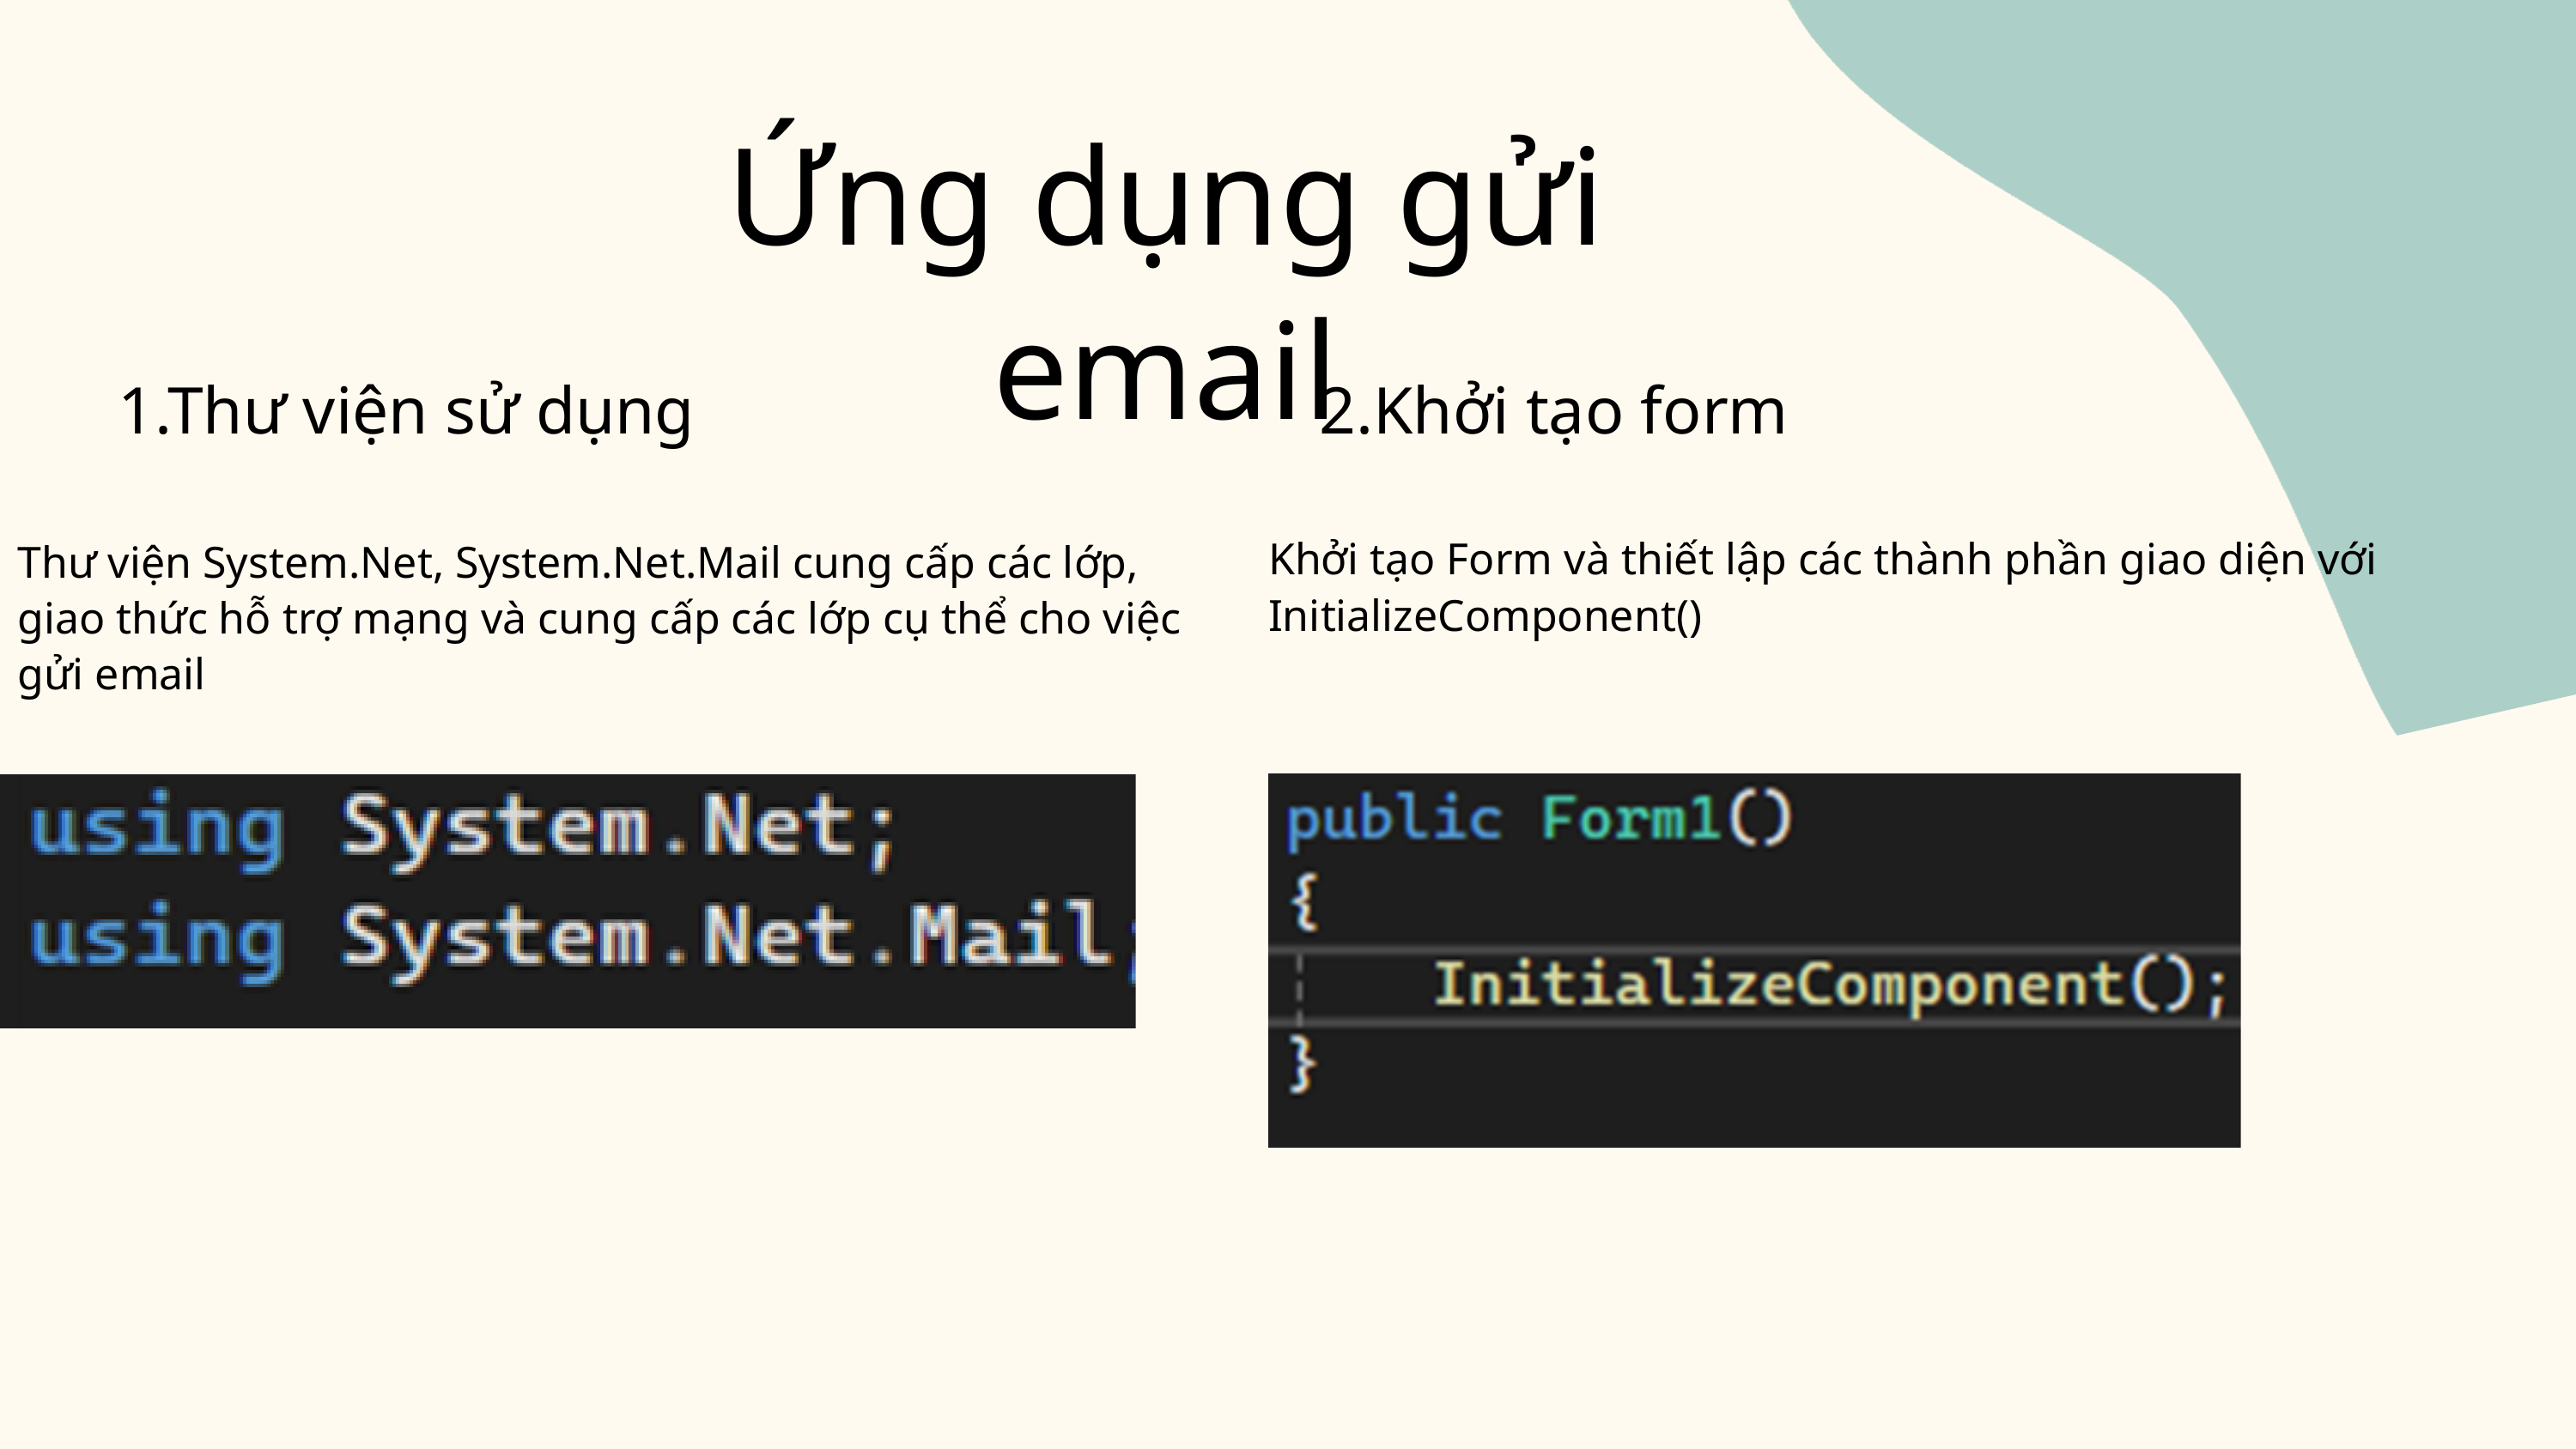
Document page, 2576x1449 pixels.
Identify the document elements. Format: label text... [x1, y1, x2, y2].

text_box [0, 774, 1136, 1028]
text_box Thư viện System.Net, System.Net.Mail cung cấp các lớp, giao thức hỗ trợ mạng và cung cấp các lớp cụ thể cho việc gửi email [17, 530, 1223, 755]
text_box Ứng dụng gửi email [568, 97, 1764, 446]
text_box [1268, 773, 2241, 1148]
text_box [1652, 0, 2576, 773]
text_box 1.Thư viện sử dụng [92, 362, 721, 447]
text_box 2.Khởi tạo form [1288, 362, 1820, 447]
text_box Khởi tạo Form và thiết lập các thành phần giao diện với InitializeComponent() [1268, 527, 2519, 695]
